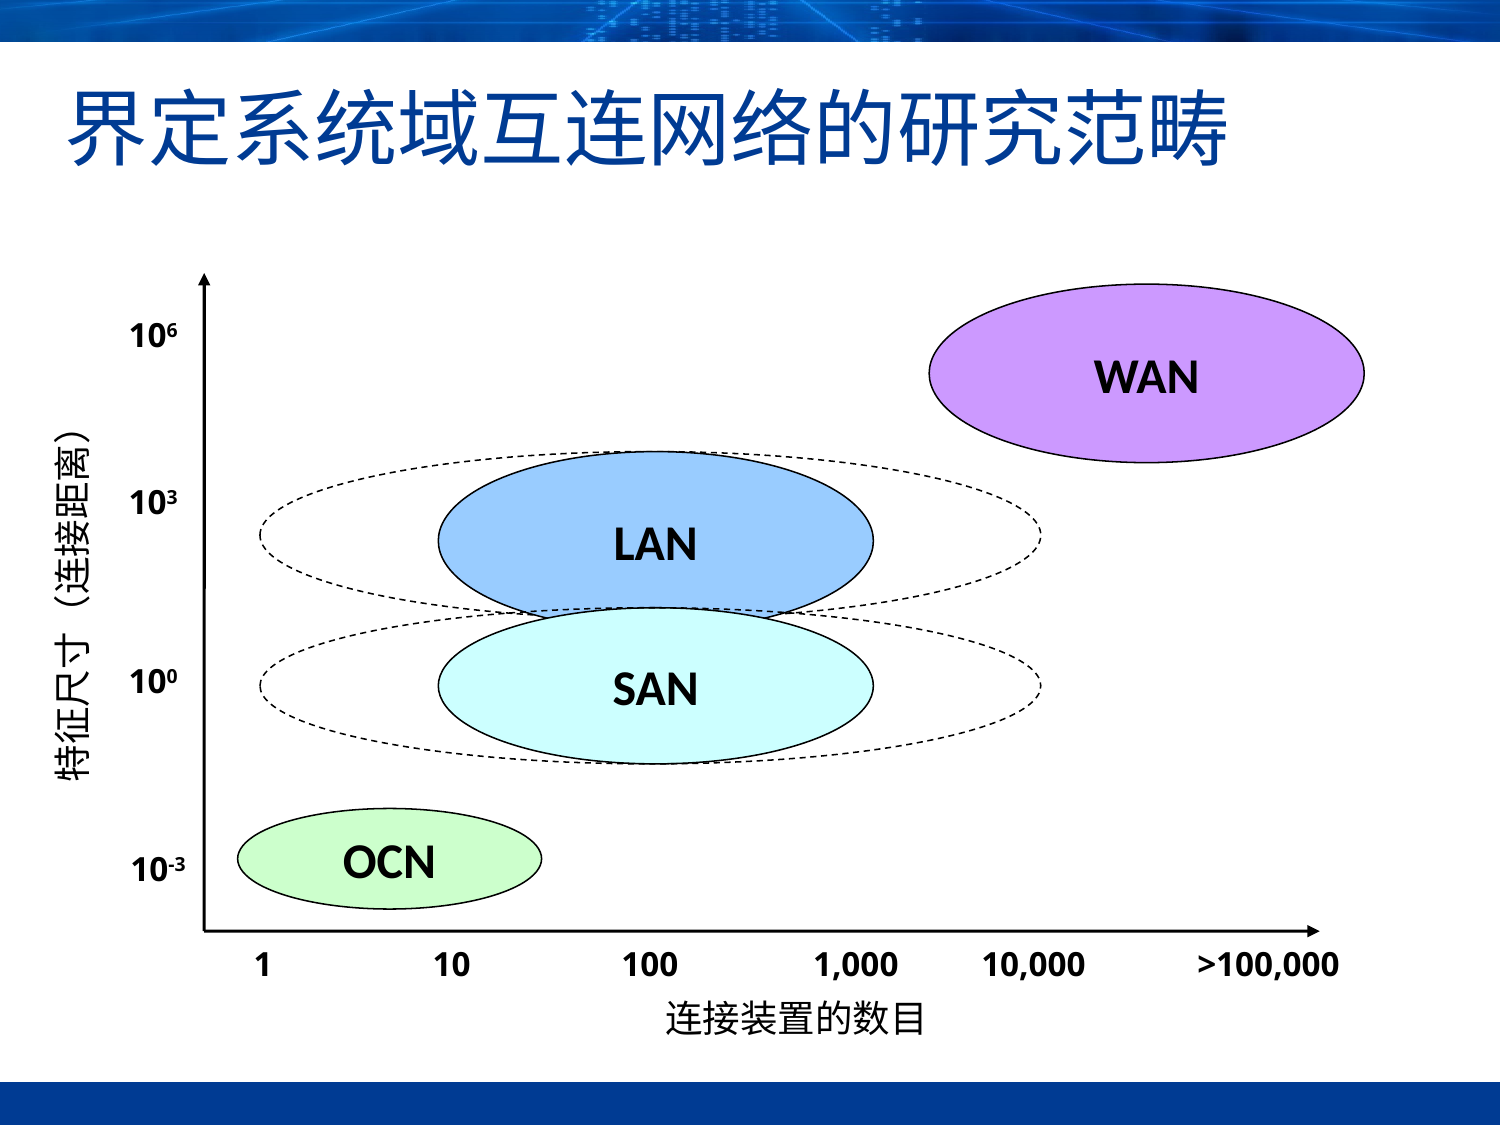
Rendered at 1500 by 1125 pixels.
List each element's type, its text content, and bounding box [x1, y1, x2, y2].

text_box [109, 272, 1365, 988]
text_box 特征尺寸（连接距离） [41, 392, 102, 797]
picture [0, 0, 1500, 42]
text_box 界定系统域互连网络的研究范畴 [64, 78, 1424, 177]
text_box [0, 1080, 1500, 1125]
text_box 连接装置的数目 [650, 996, 943, 1048]
